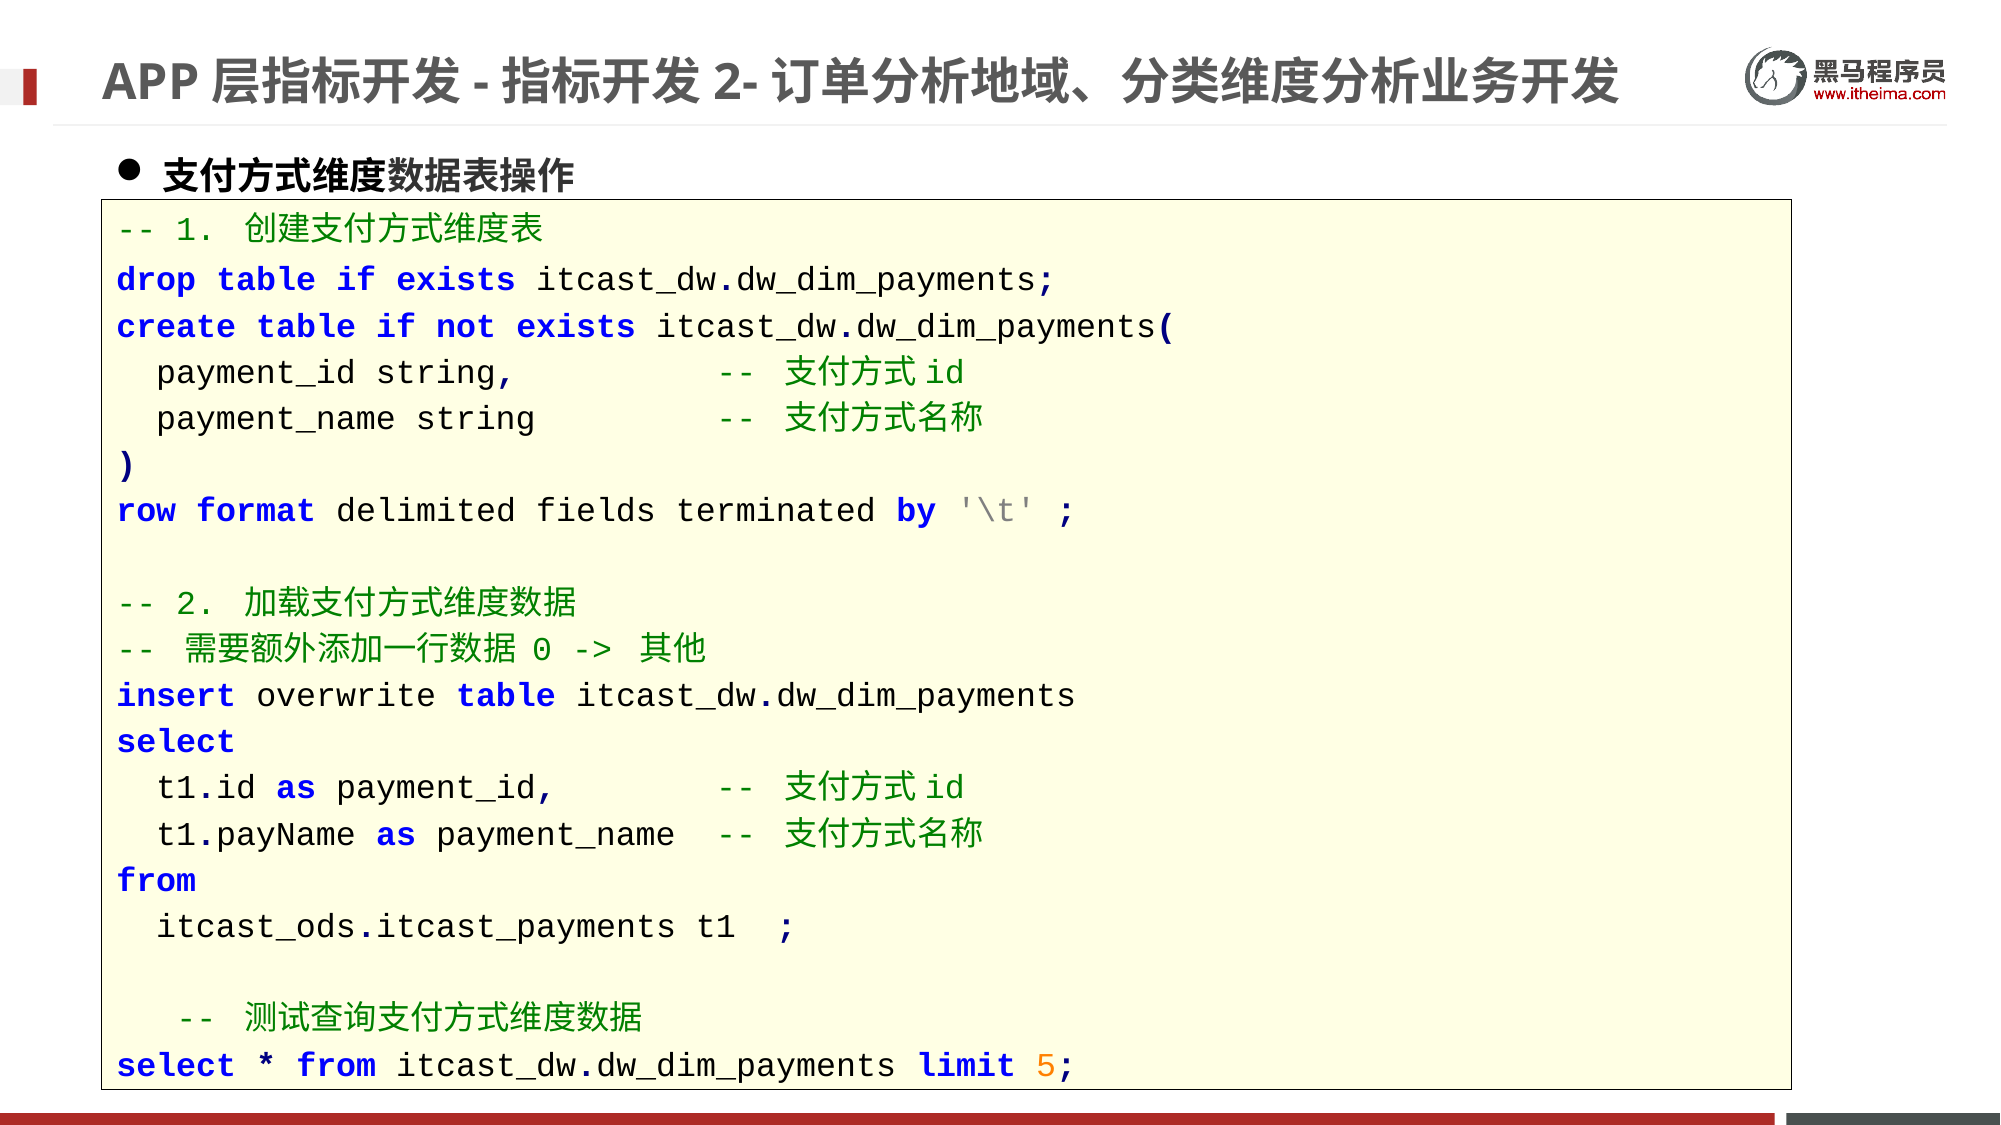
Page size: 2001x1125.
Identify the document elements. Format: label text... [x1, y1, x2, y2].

title APP层指标开发-指标开发2-订单分析地域、分类维度分析业务开发 [87, 40, 1708, 119]
picture [1744, 46, 1946, 106]
text_box -- 1. 创建支付方式维度表 drop table if exists itcast_dw.dw_dim_payments; create table if not exists itcast_dw.dw_dim_payments( payment_id string, -- 支付方式id payment_name string -- 支付方式名称 ) row format delimited fields terminated by '\t' ; -- 2. 加载支付方式维度数据 -- 需要额外添加一行数据 0 -> 其他 insert overwrite table itcast_dw.dw_dim_payments select t1.id as payment_id, -- 支付方式id t1.payName as payment_name -- 支付方式名称 from itcast_ods.itcast_payments t1 ; -- 测试查询支付方式维度数据 select * from itcast_dw.dw_dim_payments limit 5; [101, 199, 1792, 1090]
text_box 支付方式维度数据表操作 [0, 145, 801, 250]
